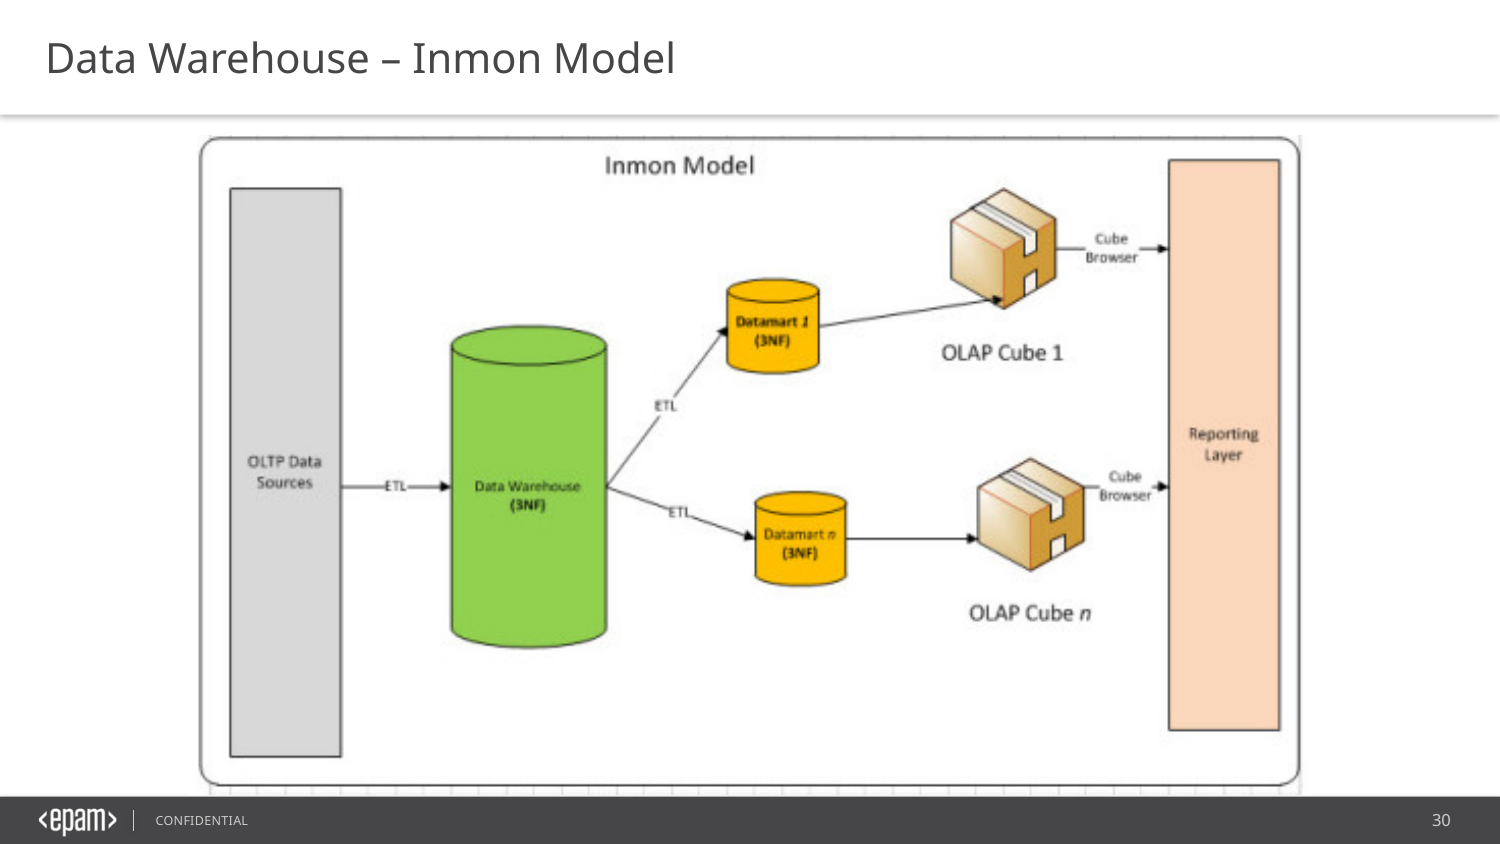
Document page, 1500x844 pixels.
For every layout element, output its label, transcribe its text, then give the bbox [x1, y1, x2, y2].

picture [187, 135, 1313, 795]
list Data Warehouse – Inmon Model [0, 0, 1500, 115]
picture [38, 808, 117, 837]
